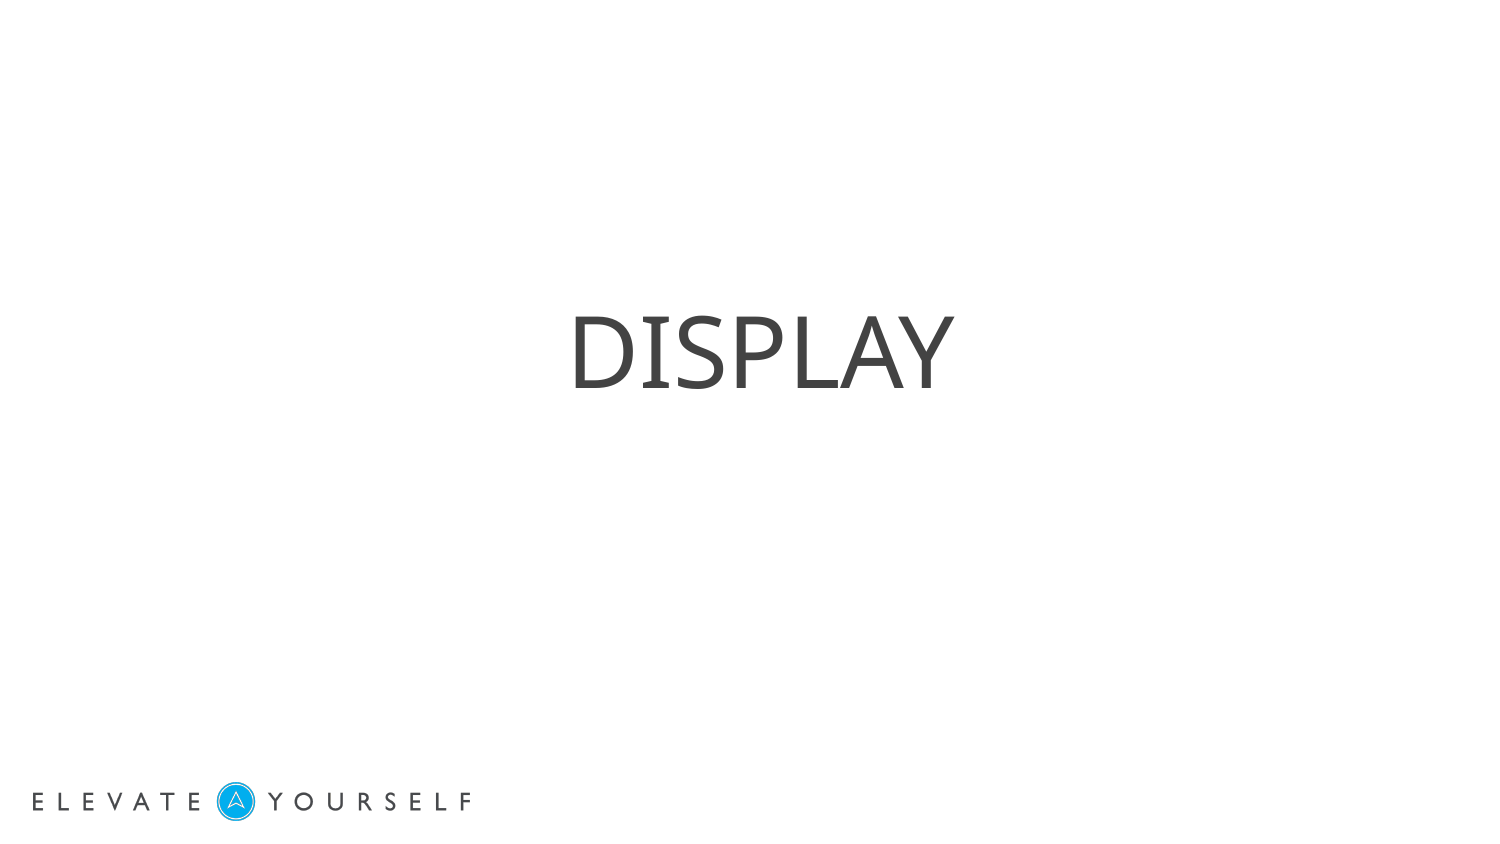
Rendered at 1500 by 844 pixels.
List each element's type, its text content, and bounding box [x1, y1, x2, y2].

picture [33, 781, 470, 821]
text_box DISPLAY [183, 273, 1339, 570]
